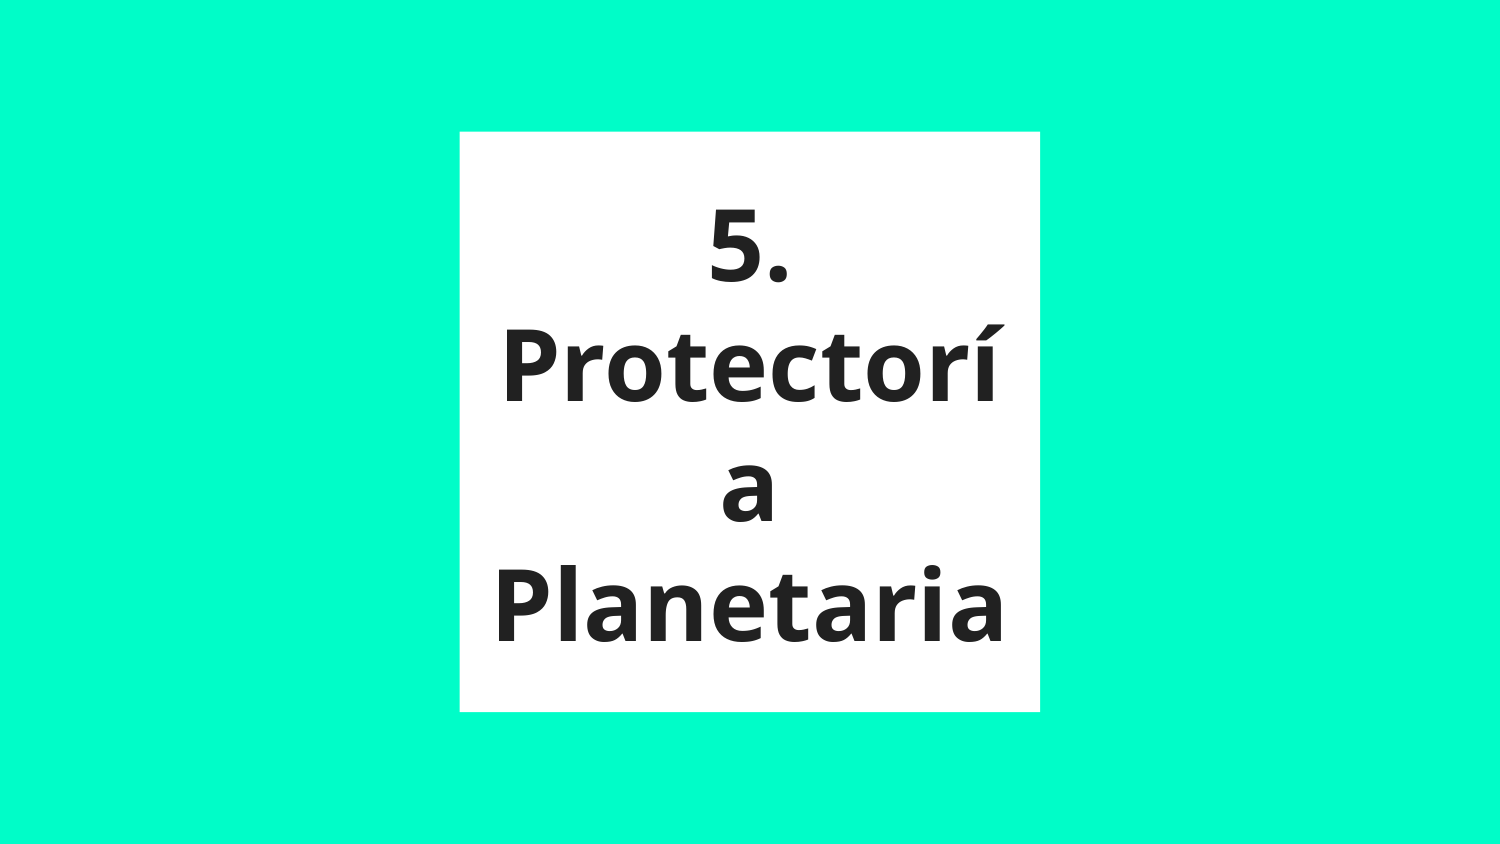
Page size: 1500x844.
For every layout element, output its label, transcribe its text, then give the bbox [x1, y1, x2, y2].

title 5. Protectoría Planetaria [459, 131, 1041, 713]
